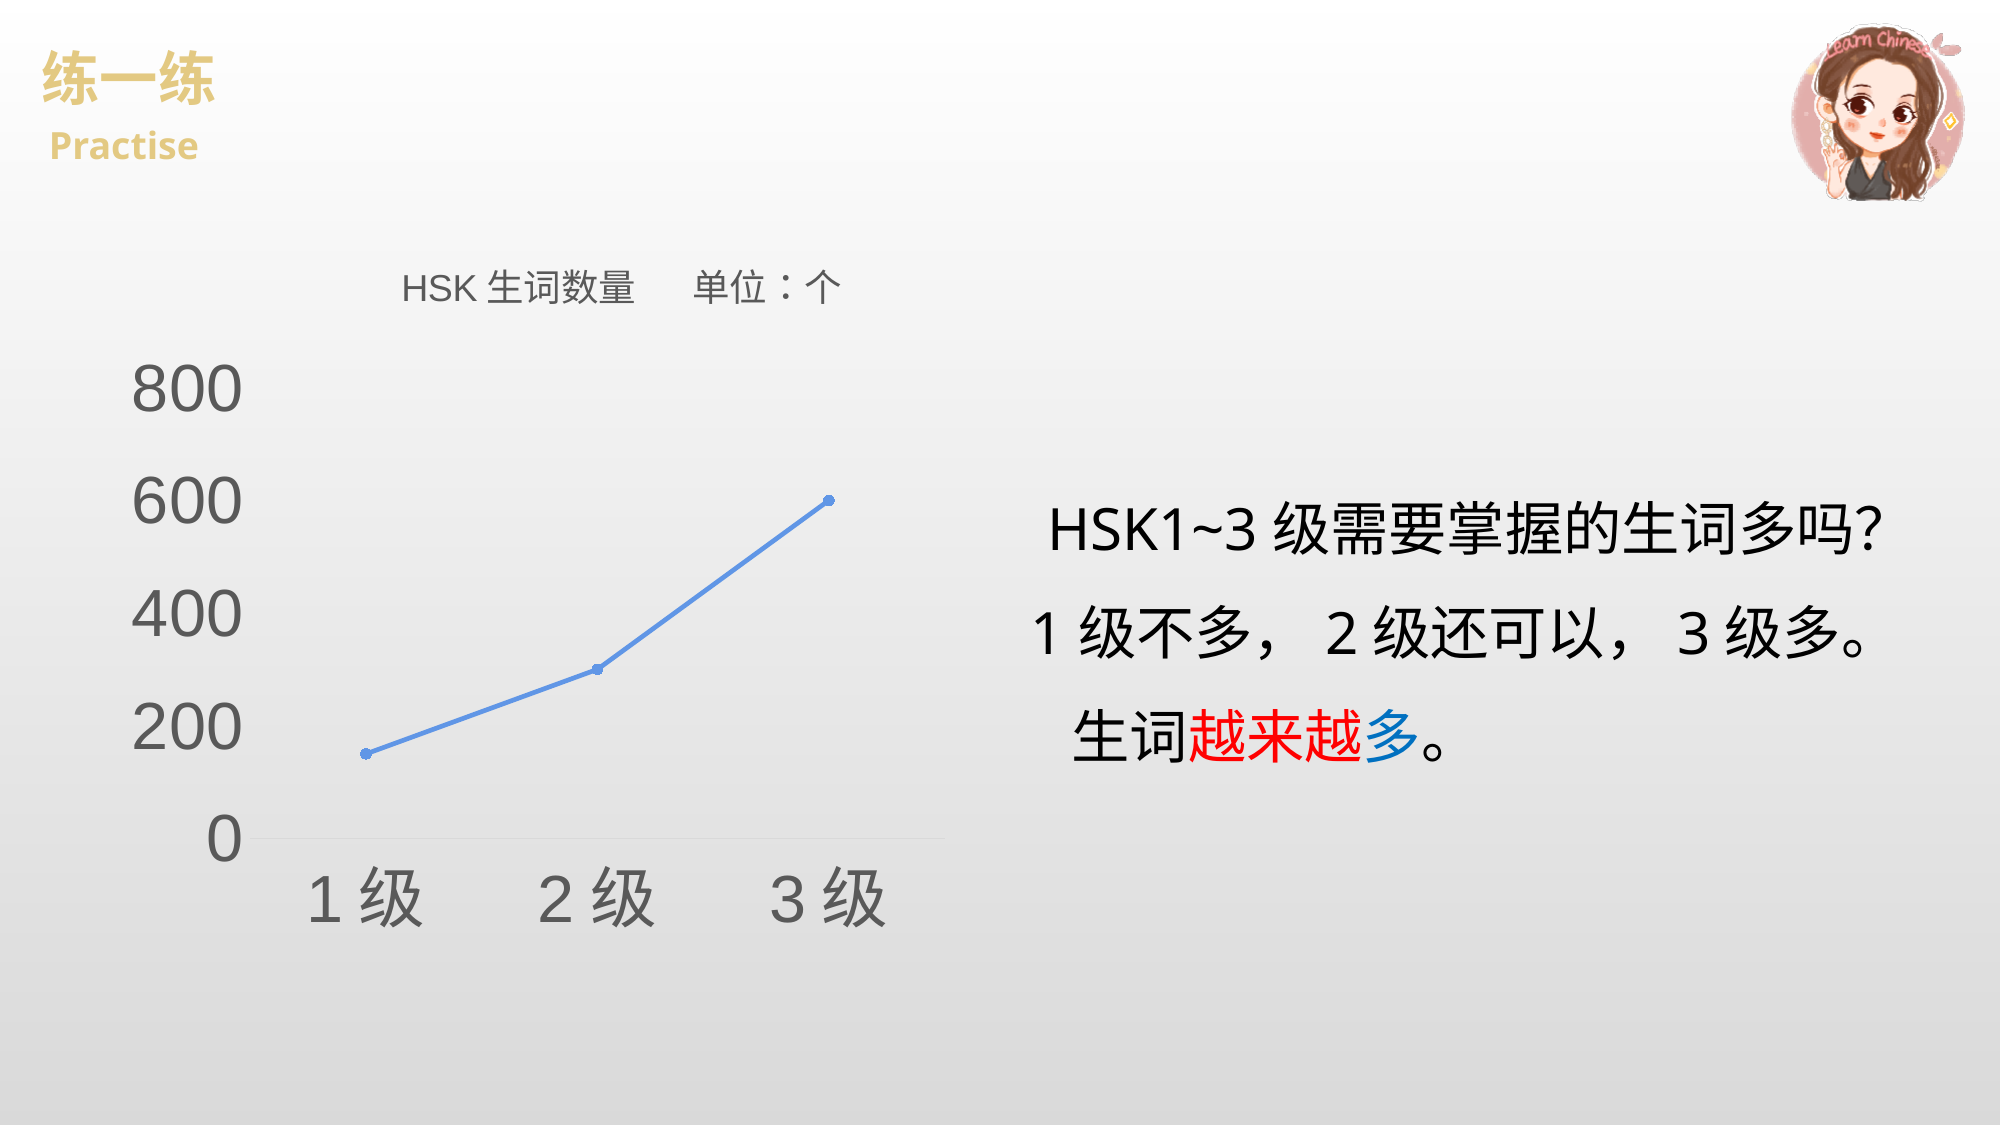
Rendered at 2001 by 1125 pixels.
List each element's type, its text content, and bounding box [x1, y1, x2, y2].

text_box Practise [34, 115, 215, 175]
text_box HSK1~3级需要掌握的生词多吗？ [1032, 484, 1928, 570]
picture [1758, 0, 1998, 240]
text_box 生词越来越多。 [1056, 692, 1495, 778]
chart [114, 239, 962, 956]
text_box 1级不多，2级还可以，3级多。 [1016, 588, 1915, 674]
text_box 练一练 [27, 35, 477, 120]
